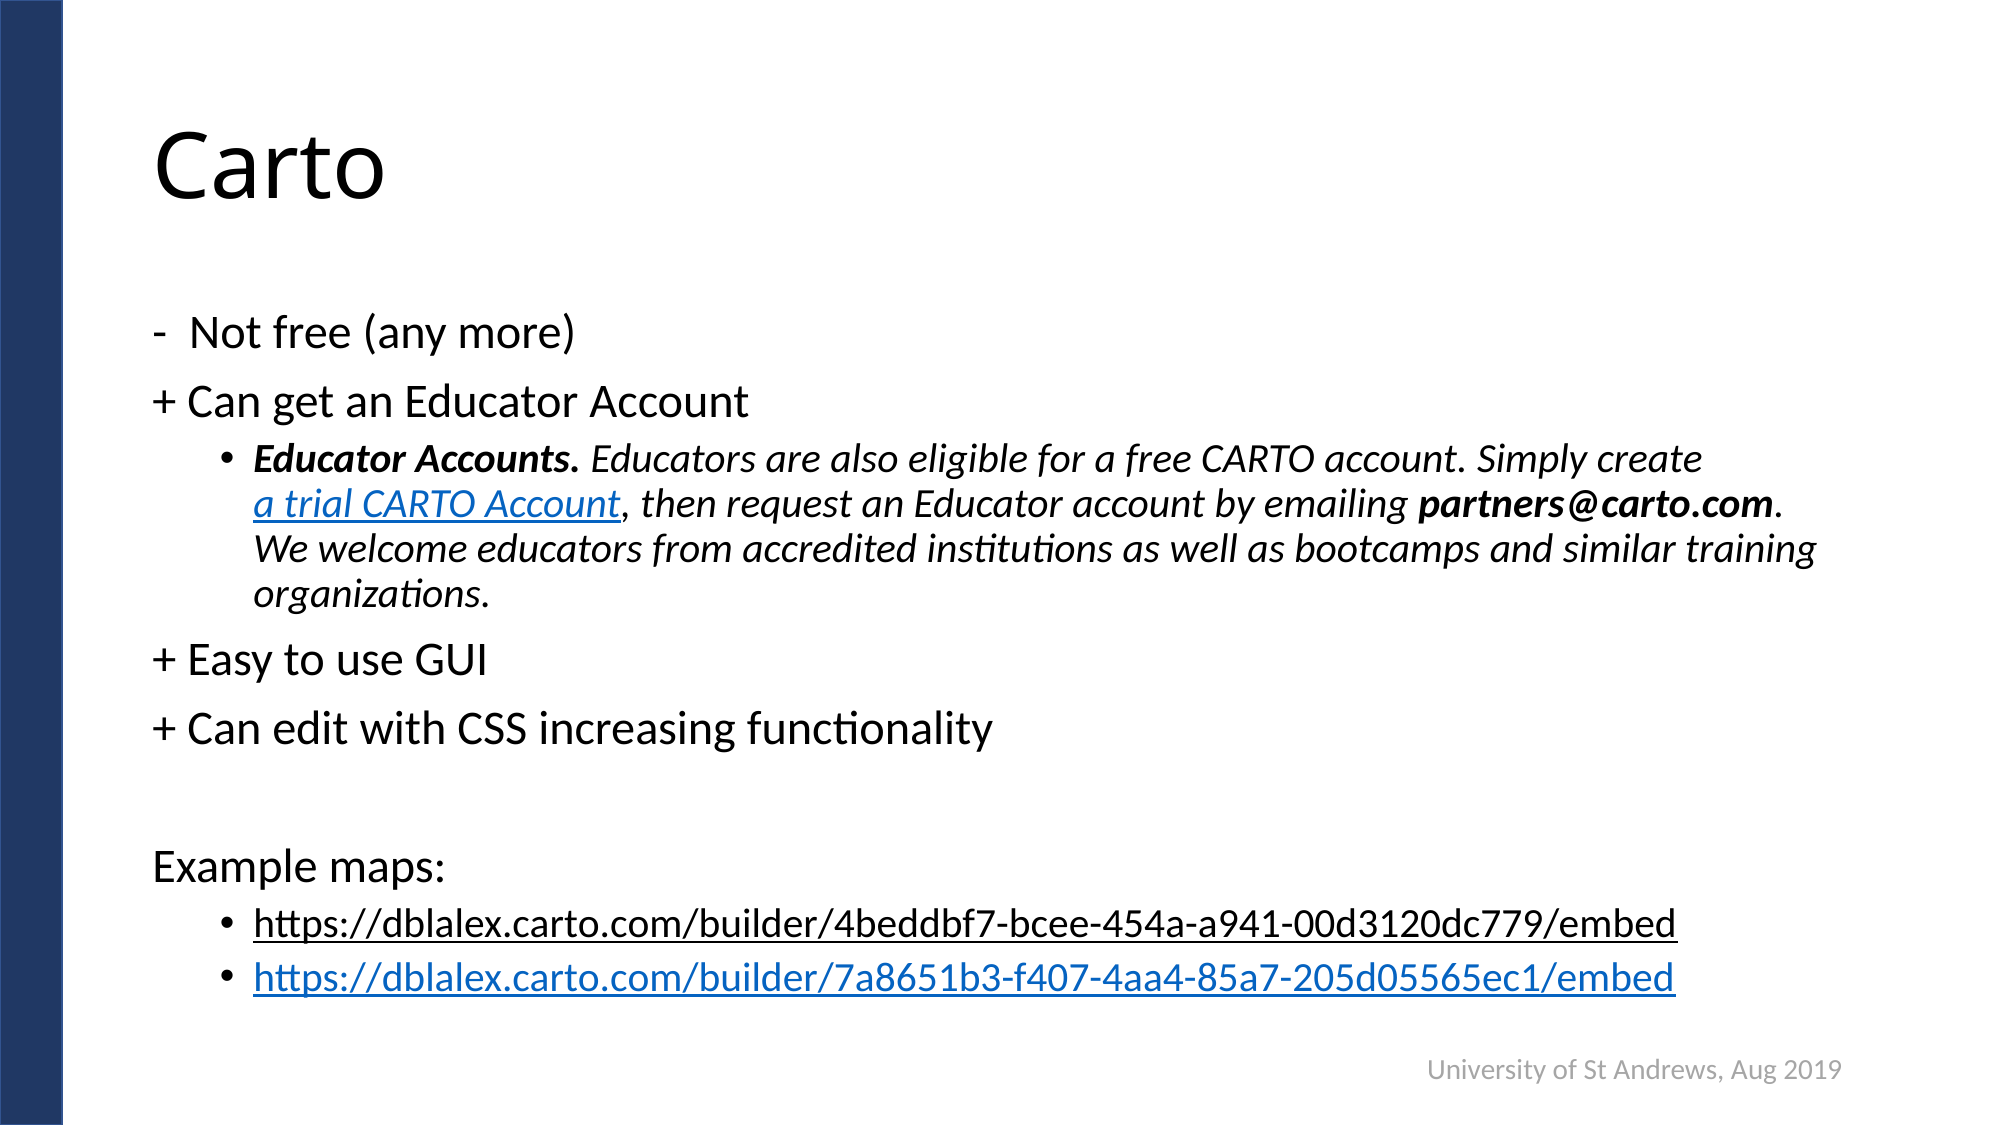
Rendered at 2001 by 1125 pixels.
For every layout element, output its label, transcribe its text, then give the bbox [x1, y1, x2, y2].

list - Not free (any more) + Can get an Educator Account Educator Accounts. Educators are also eligible for a free CARTO account. Simply create a trial CARTO Account, then request an Educator account by emailing partners@carto.com. We welcome educators from accredited institutions as well as bootcamps and similar training organizations. + Easy to use GUI + Can edit with CSS increasing functionality Example maps: https://dblalex.carto.com/builder/4beddbf7-bcee-454a-a941-00d3120dc779/embed https://dblalex.carto.com/builder/7a8651b3-f407-4aa4-85a7-205d05565ec1/embed [137, 299, 1863, 1014]
title Carto [137, 59, 1863, 278]
